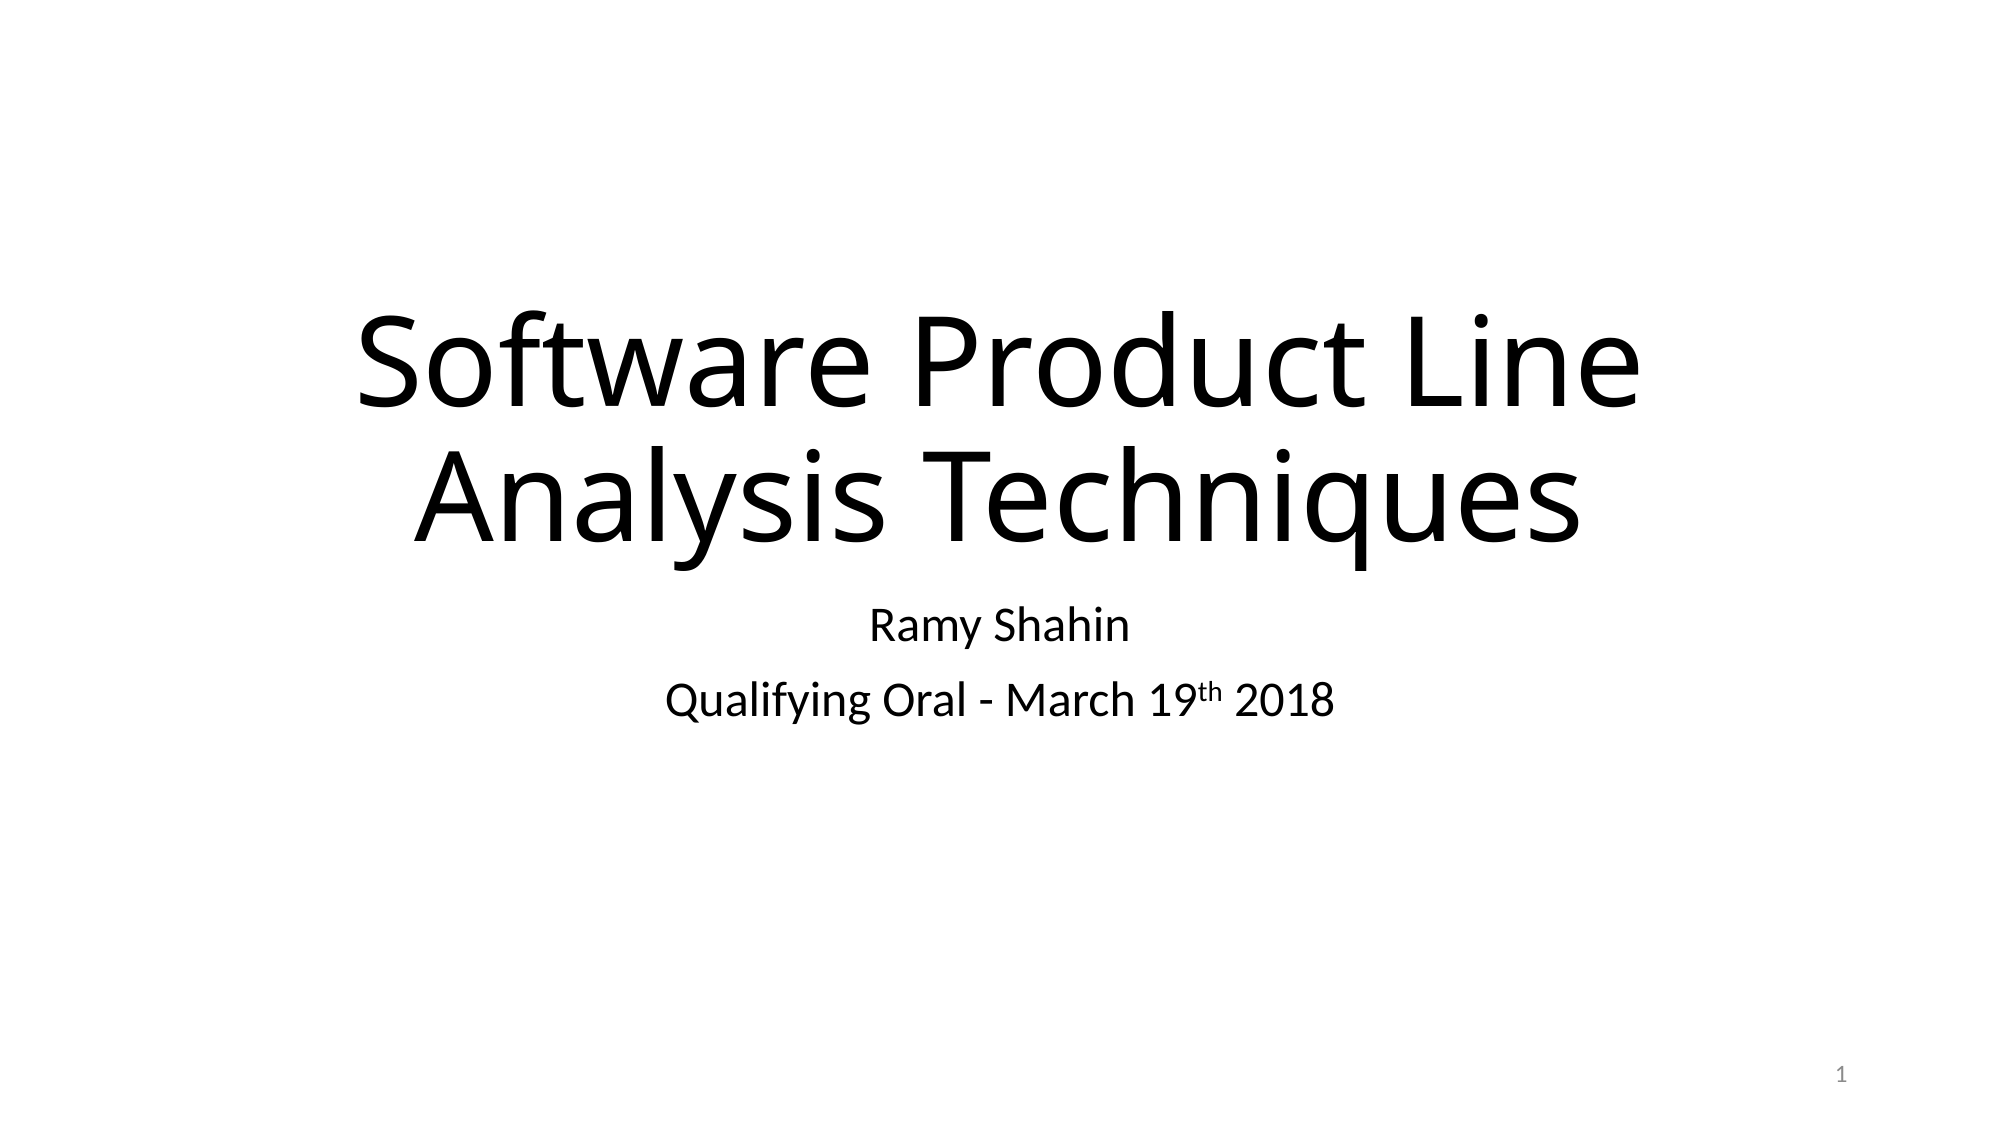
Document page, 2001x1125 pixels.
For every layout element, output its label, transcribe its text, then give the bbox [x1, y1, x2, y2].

title Software Product Line Analysis Techniques [249, 184, 1750, 576]
slide_number 1 [1412, 1042, 1863, 1103]
subtitle Ramy Shahin Qualifying Oral - March 19th 2018 [249, 590, 1750, 863]
